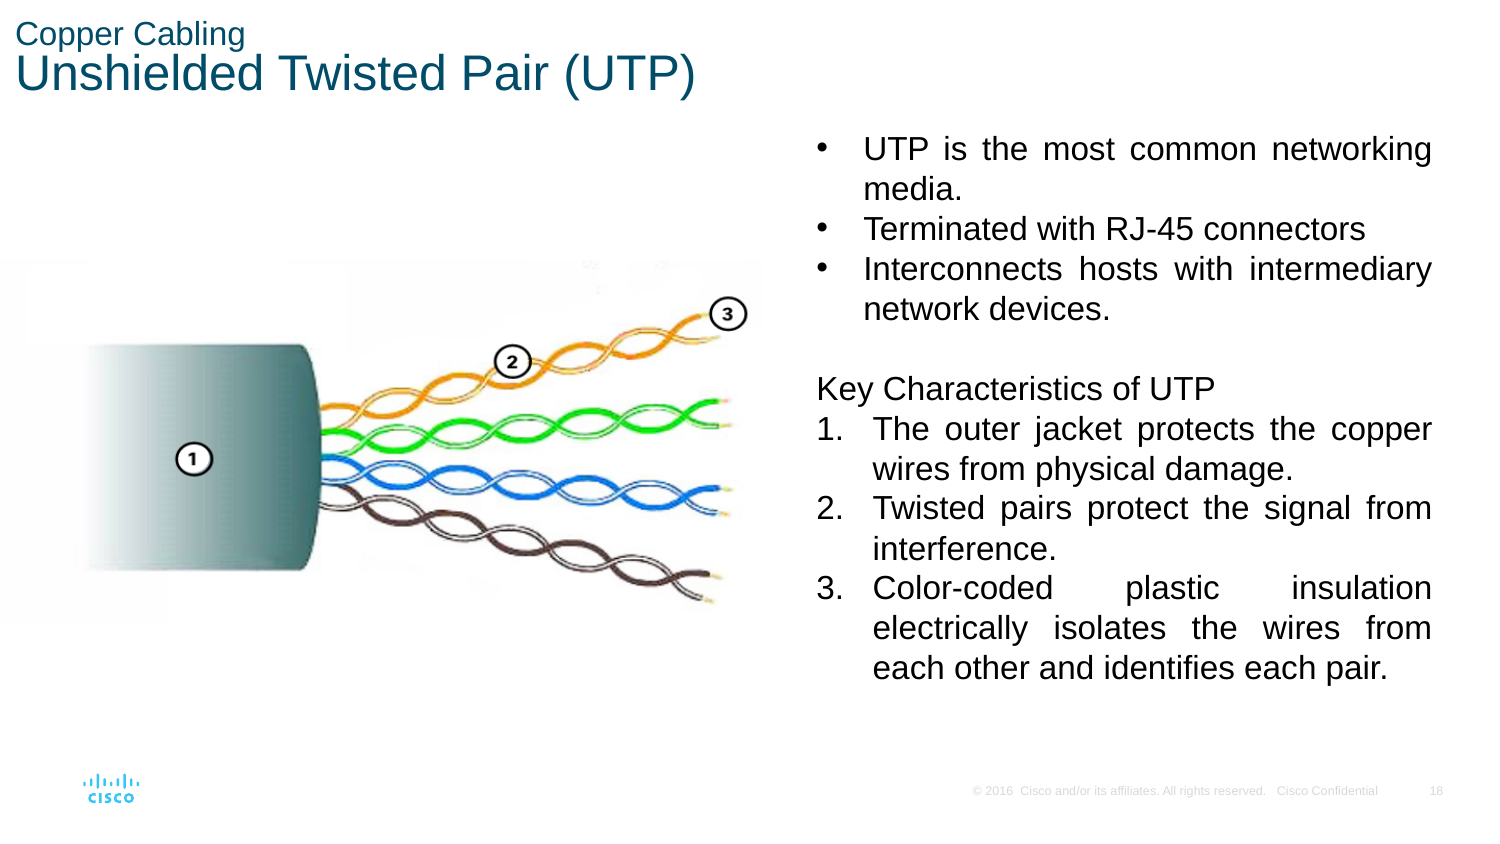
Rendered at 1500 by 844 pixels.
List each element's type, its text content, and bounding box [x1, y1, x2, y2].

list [0, 259, 763, 633]
text_box UTP is the most common networking media. Terminated with RJ-45 connectors Interconnects hosts with intermediary network devices. Key Characteristics of UTP The outer jacket protects the copper wires from physical damage. Twisted pairs protect the signal from interference. Color-coded plastic insulation electrically isolates the wires from each other and identifies each pair. [801, 120, 1448, 694]
title Copper Cabling Unshielded Twisted Pair (UTP) [0, 0, 1369, 121]
